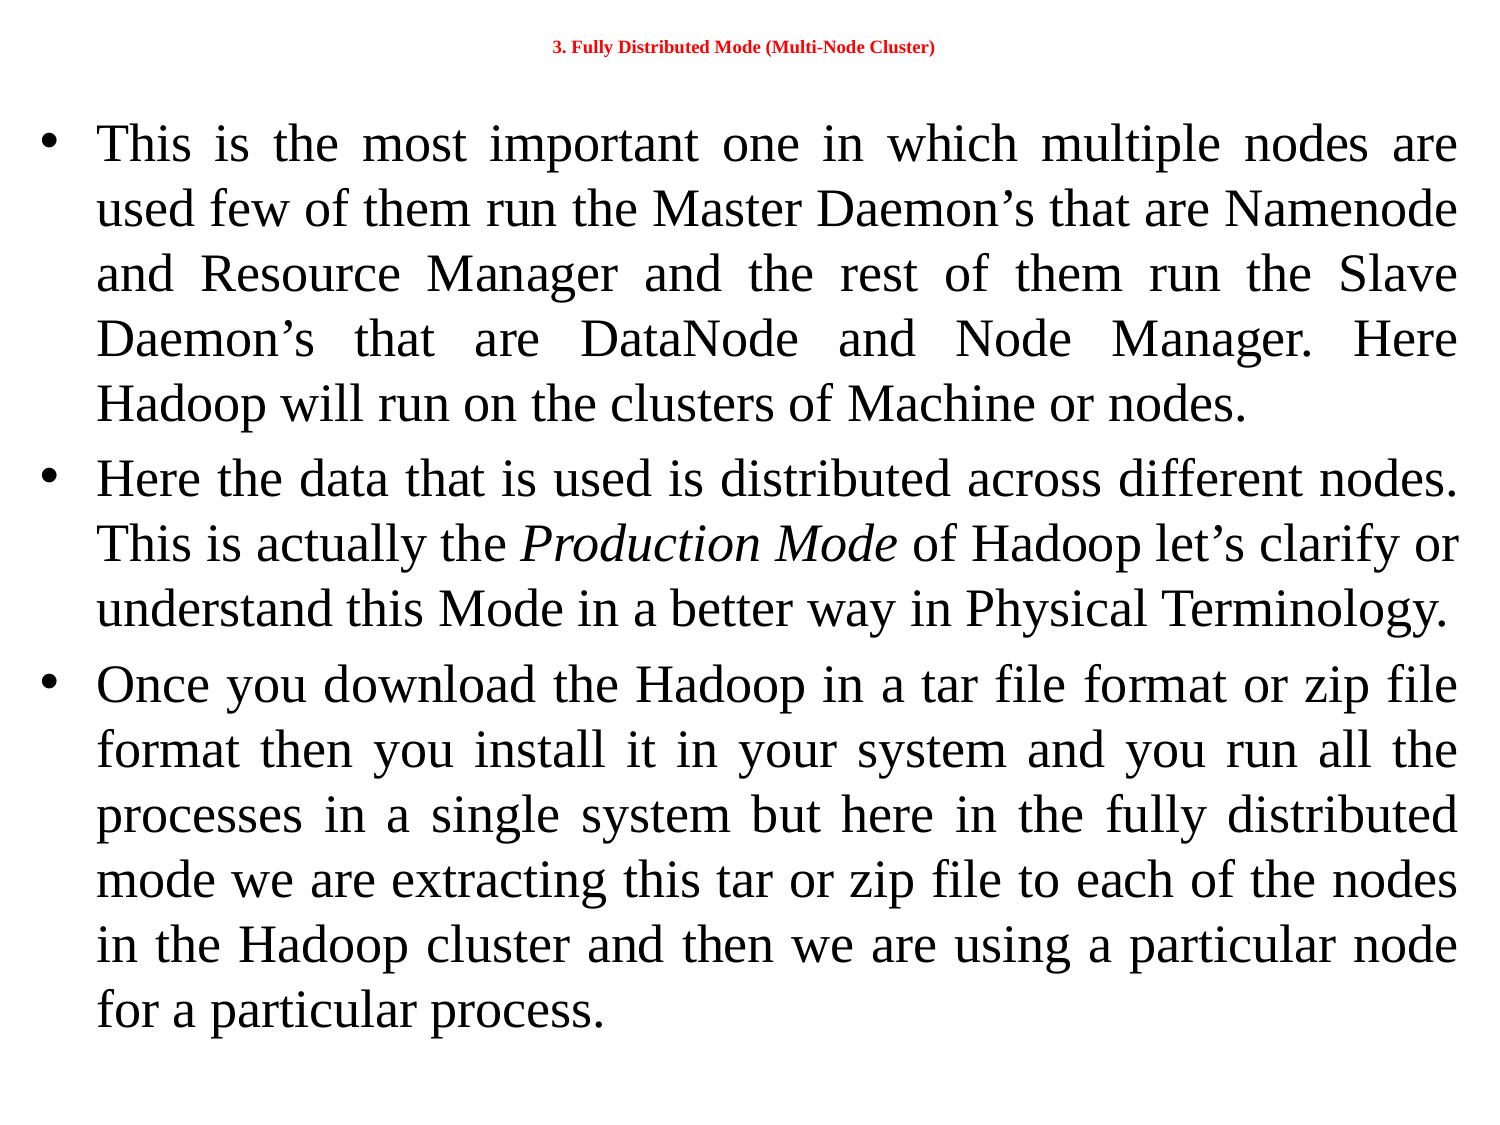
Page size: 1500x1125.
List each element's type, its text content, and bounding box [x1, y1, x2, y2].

list This is the most important one in which multiple nodes are used few of them run the Master Daemon’s that are Namenode and Resource Manager and the rest of them run the Slave Daemon’s that are DataNode and Node Manager. Here Hadoop will run on the clusters of Machine or nodes. Here the data that is used is distributed across different nodes. This is actually the Production Mode of Hadoop let’s clarify or understand this Mode in a better way in Physical Terminology. Once you download the Hadoop in a tar file format or zip file format then you install it in your system and you run all the processes in a single system but here in the fully distributed mode we are extracting this tar or zip file to each of the nodes in the Hadoop cluster and then we are using a particular node for a particular process. [24, 99, 1475, 1075]
title 3. Fully Distributed Mode (Multi-Node Cluster) [37, 0, 1450, 93]
